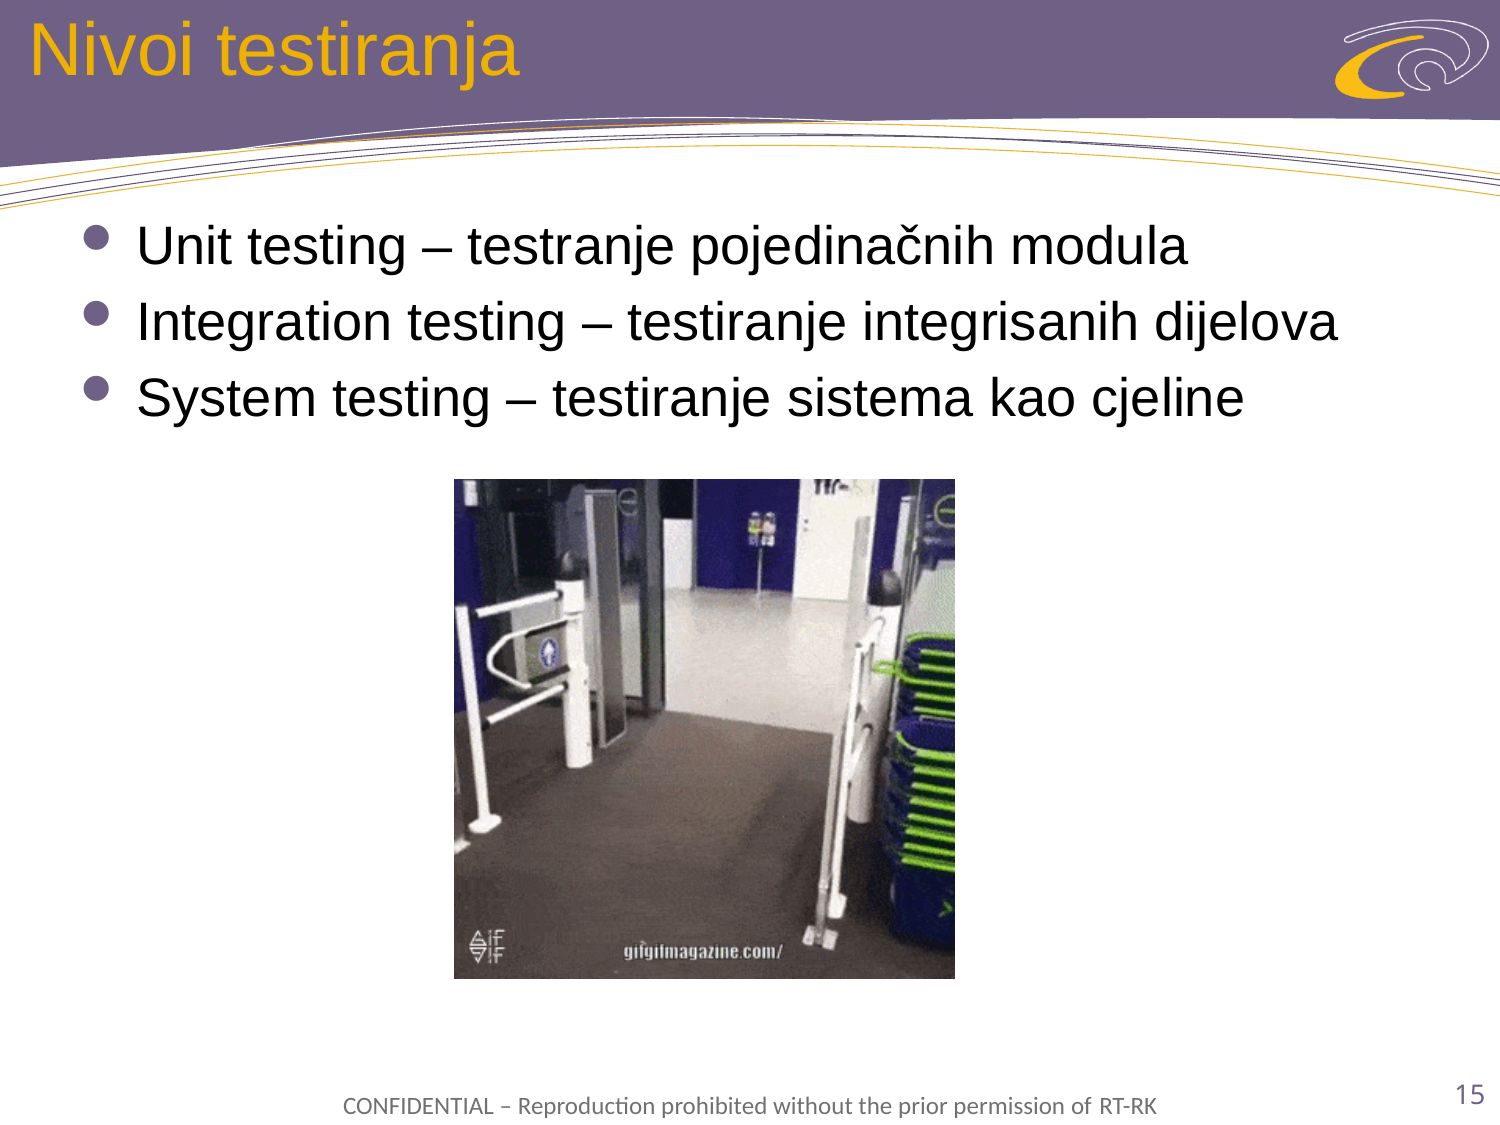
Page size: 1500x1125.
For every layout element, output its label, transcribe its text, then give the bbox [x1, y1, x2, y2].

picture [454, 479, 955, 979]
picture [1322, 0, 1500, 102]
list Unit testing – testranje pojedinačnih modula Integration testing – testiranje integrisanih dijelova System testing – testiranje sistema kao cjeline [64, 202, 1416, 946]
title Nivoi testiranja [13, 0, 1313, 119]
